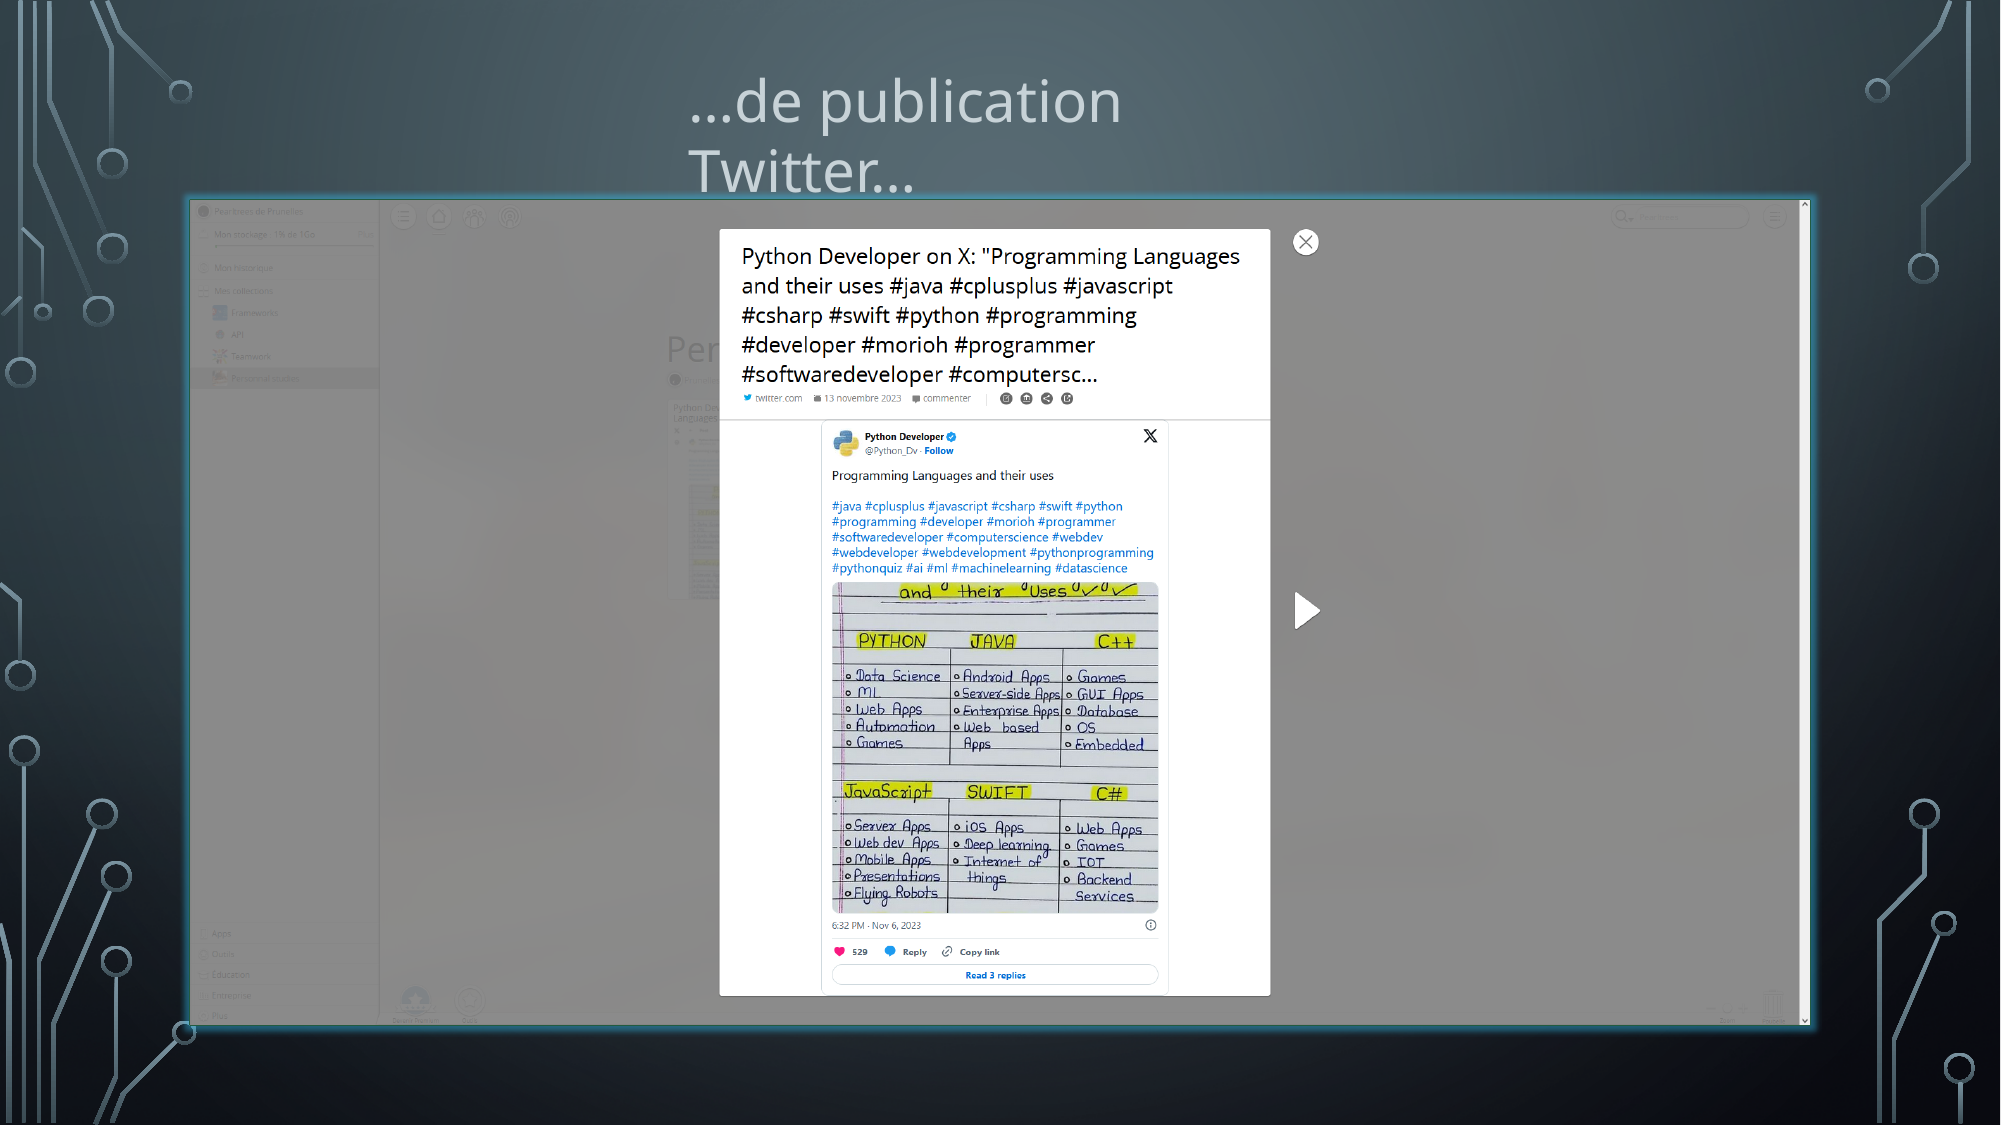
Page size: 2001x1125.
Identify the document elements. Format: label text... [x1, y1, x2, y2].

picture [190, 200, 1810, 1026]
text_box …de publication Twitter… [674, 57, 1326, 200]
